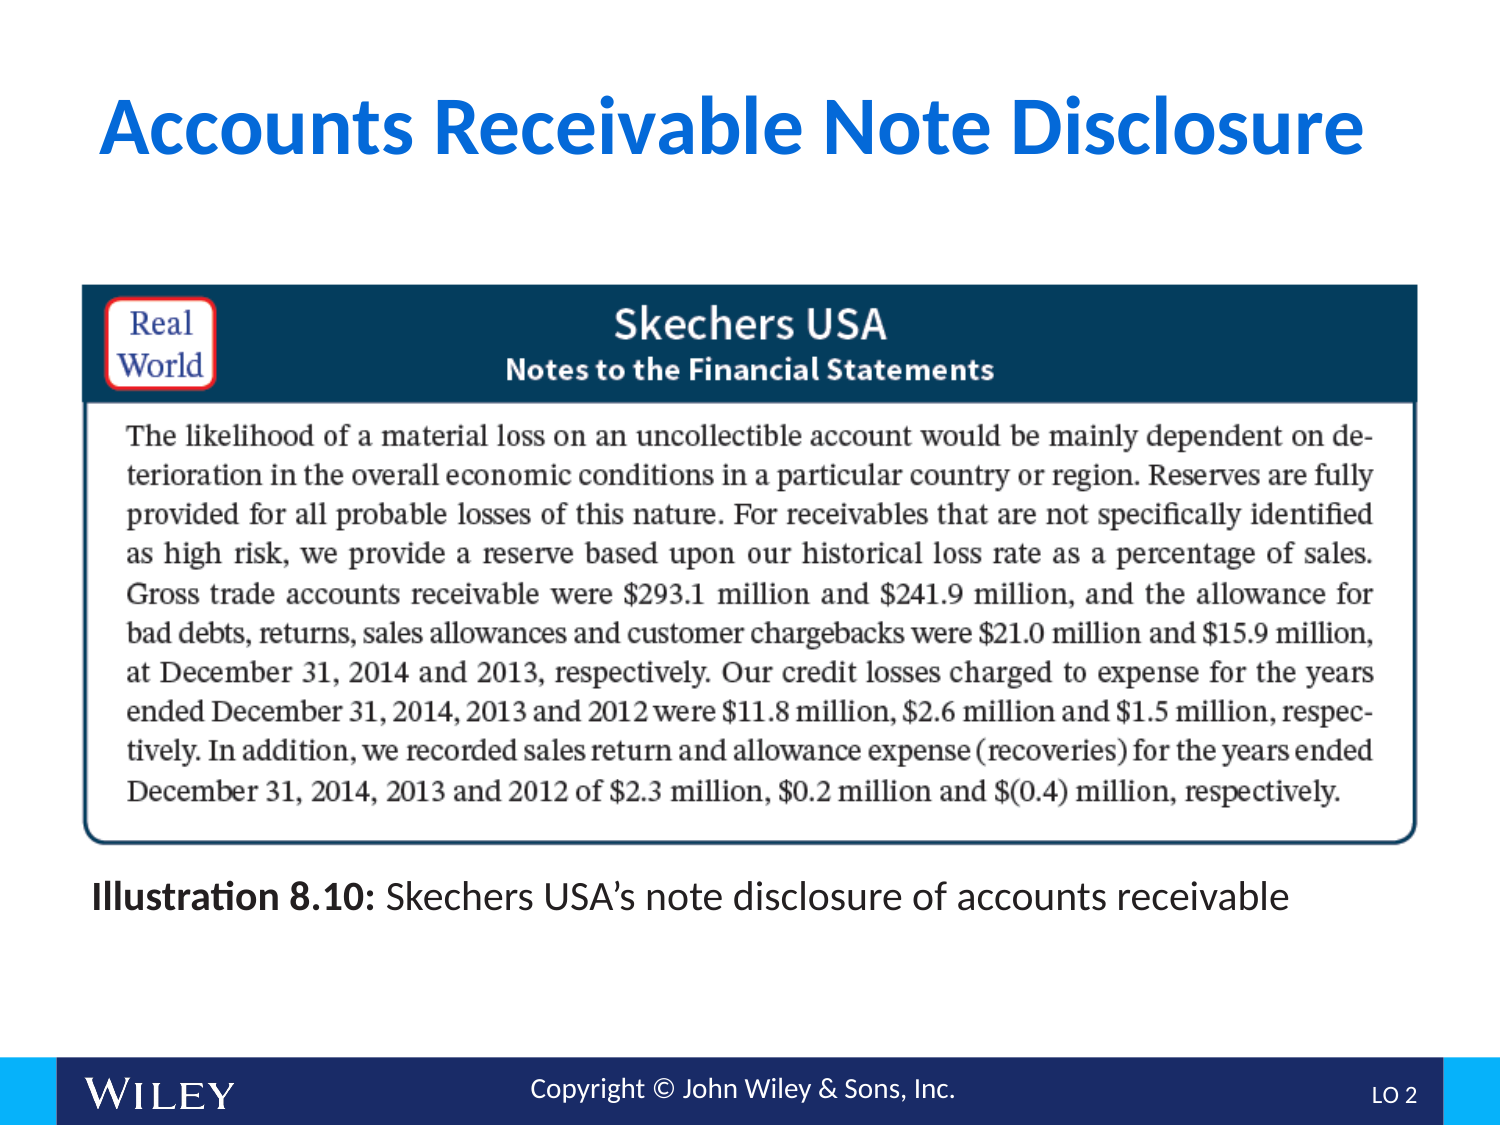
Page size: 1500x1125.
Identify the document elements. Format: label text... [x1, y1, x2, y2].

list L O 2 [1309, 1065, 1433, 1125]
title Accounts Receivable Note Disclosure [84, 75, 1416, 215]
list Illustration 8.10: Skechers USA’s note disclosure of accounts receivable [76, 861, 1408, 959]
picture [76, 274, 1424, 850]
